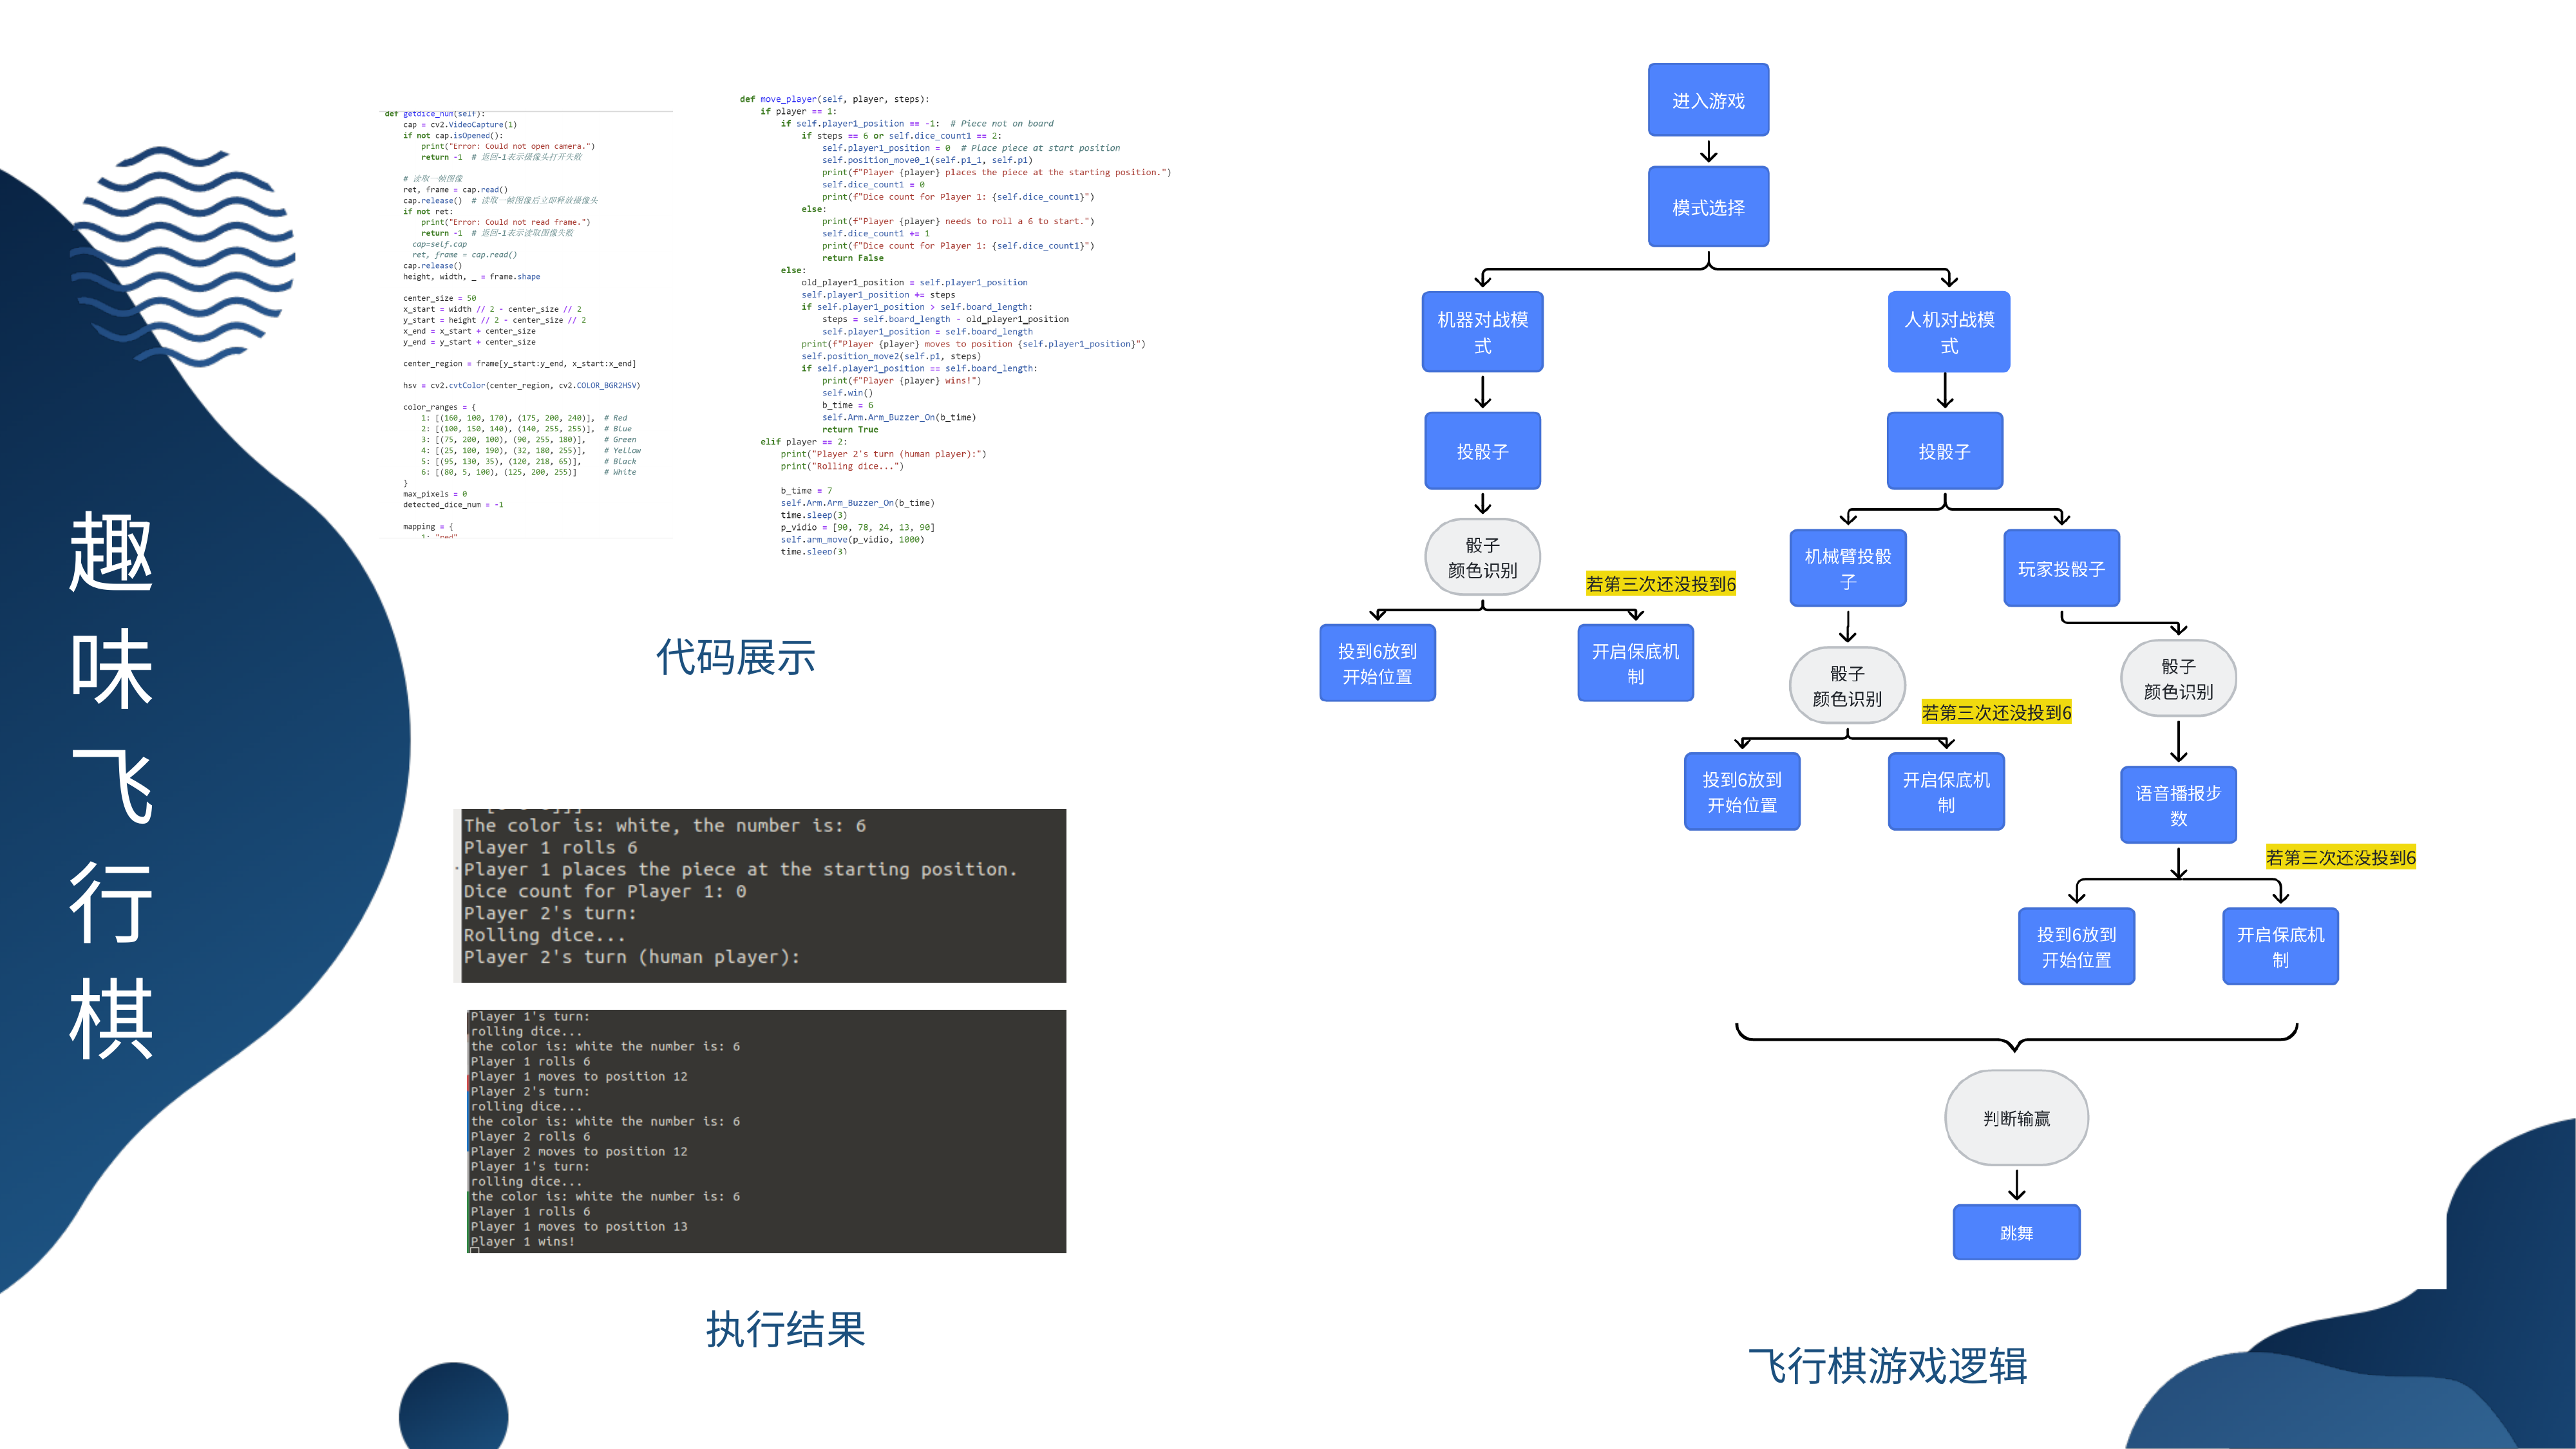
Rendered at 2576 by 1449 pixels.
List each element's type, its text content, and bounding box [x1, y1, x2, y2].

picture [467, 1010, 1067, 1253]
picture [1290, 33, 2576, 1449]
picture [0, 80, 1067, 1449]
text_box 飞行棋游戏逻辑 [1625, 1336, 2150, 1385]
picture [736, 92, 1177, 554]
text_box 代码展示 [467, 627, 1006, 673]
text_box 执行结果 [516, 1299, 1056, 1345]
